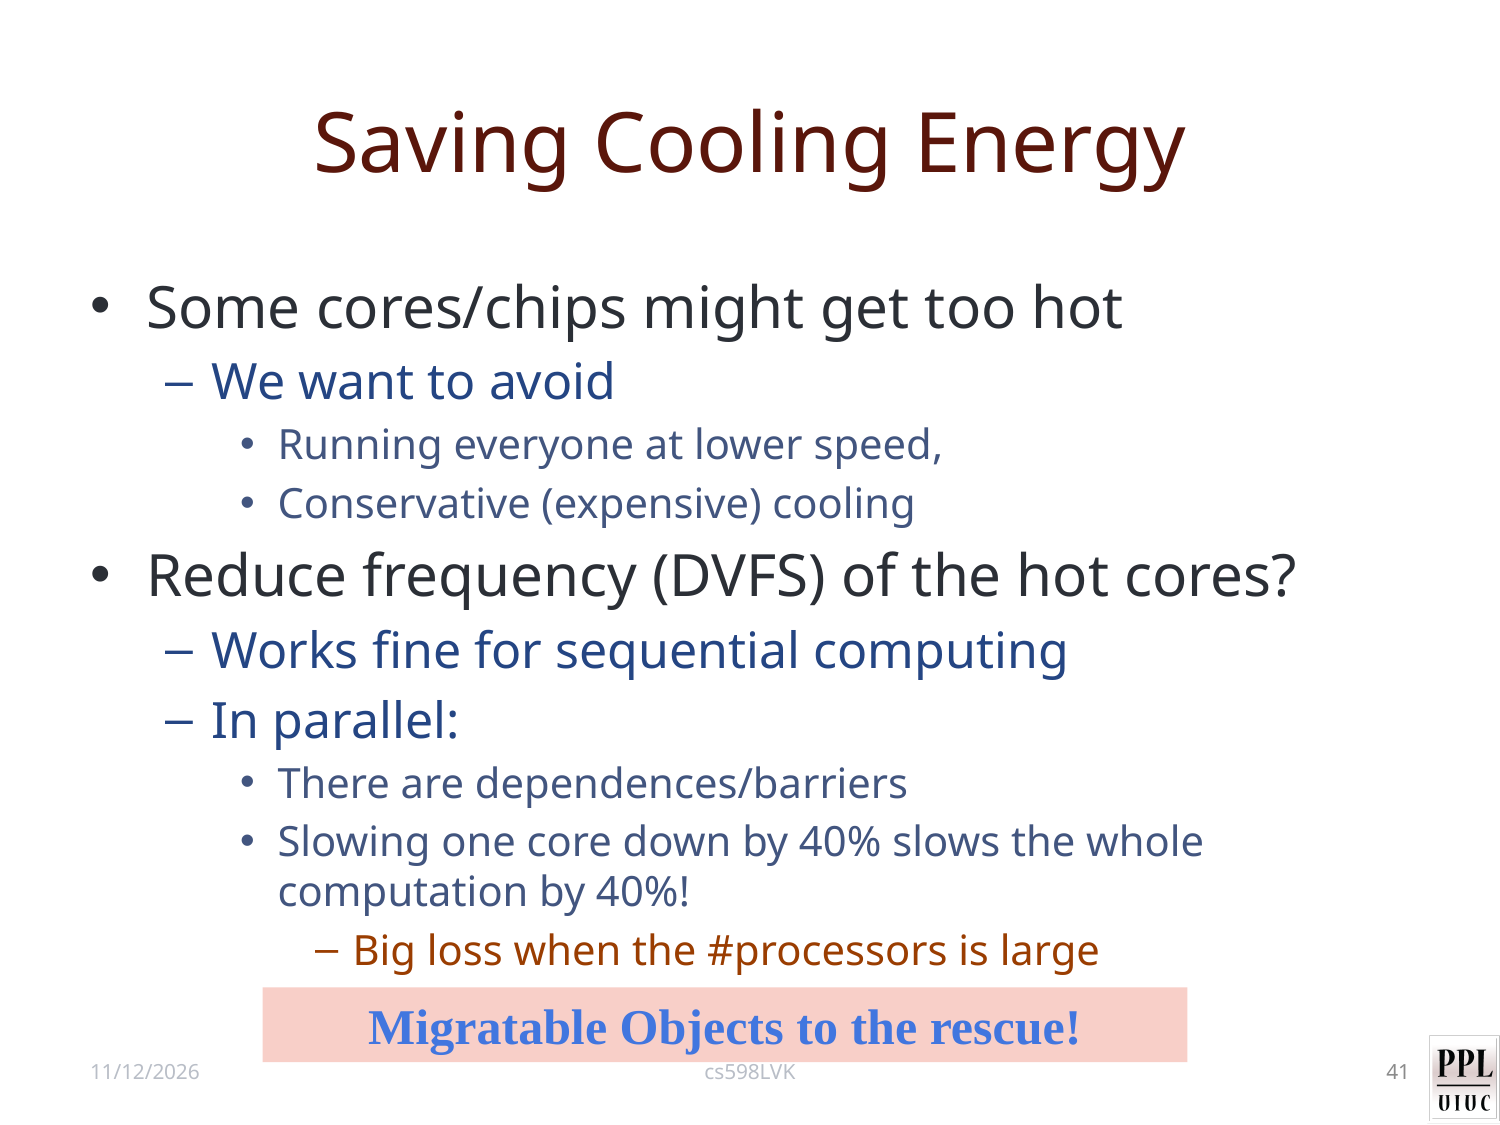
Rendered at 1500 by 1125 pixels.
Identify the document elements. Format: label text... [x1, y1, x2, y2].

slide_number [75, 1042, 425, 1103]
slide_number 41 [1074, 1042, 1425, 1103]
title Saving Cooling Energy [75, 45, 1425, 233]
text_box Migratable Objects to the rescue! [262, 987, 1188, 1063]
footer cs598LVK [512, 1063, 988, 1103]
picture [1425, 1032, 1500, 1125]
list Some cores/chips might get too hot We want to avoid Running everyone at lower speed, Conservative (expensive) cooling Reduce frequency (DVFS) of the hot cores? Works fine for sequential computing In parallel: There are dependences/barriers Slowing one core down by 40% slows the whole computation by 40%! Big loss when the #processors is large [75, 262, 1450, 1005]
